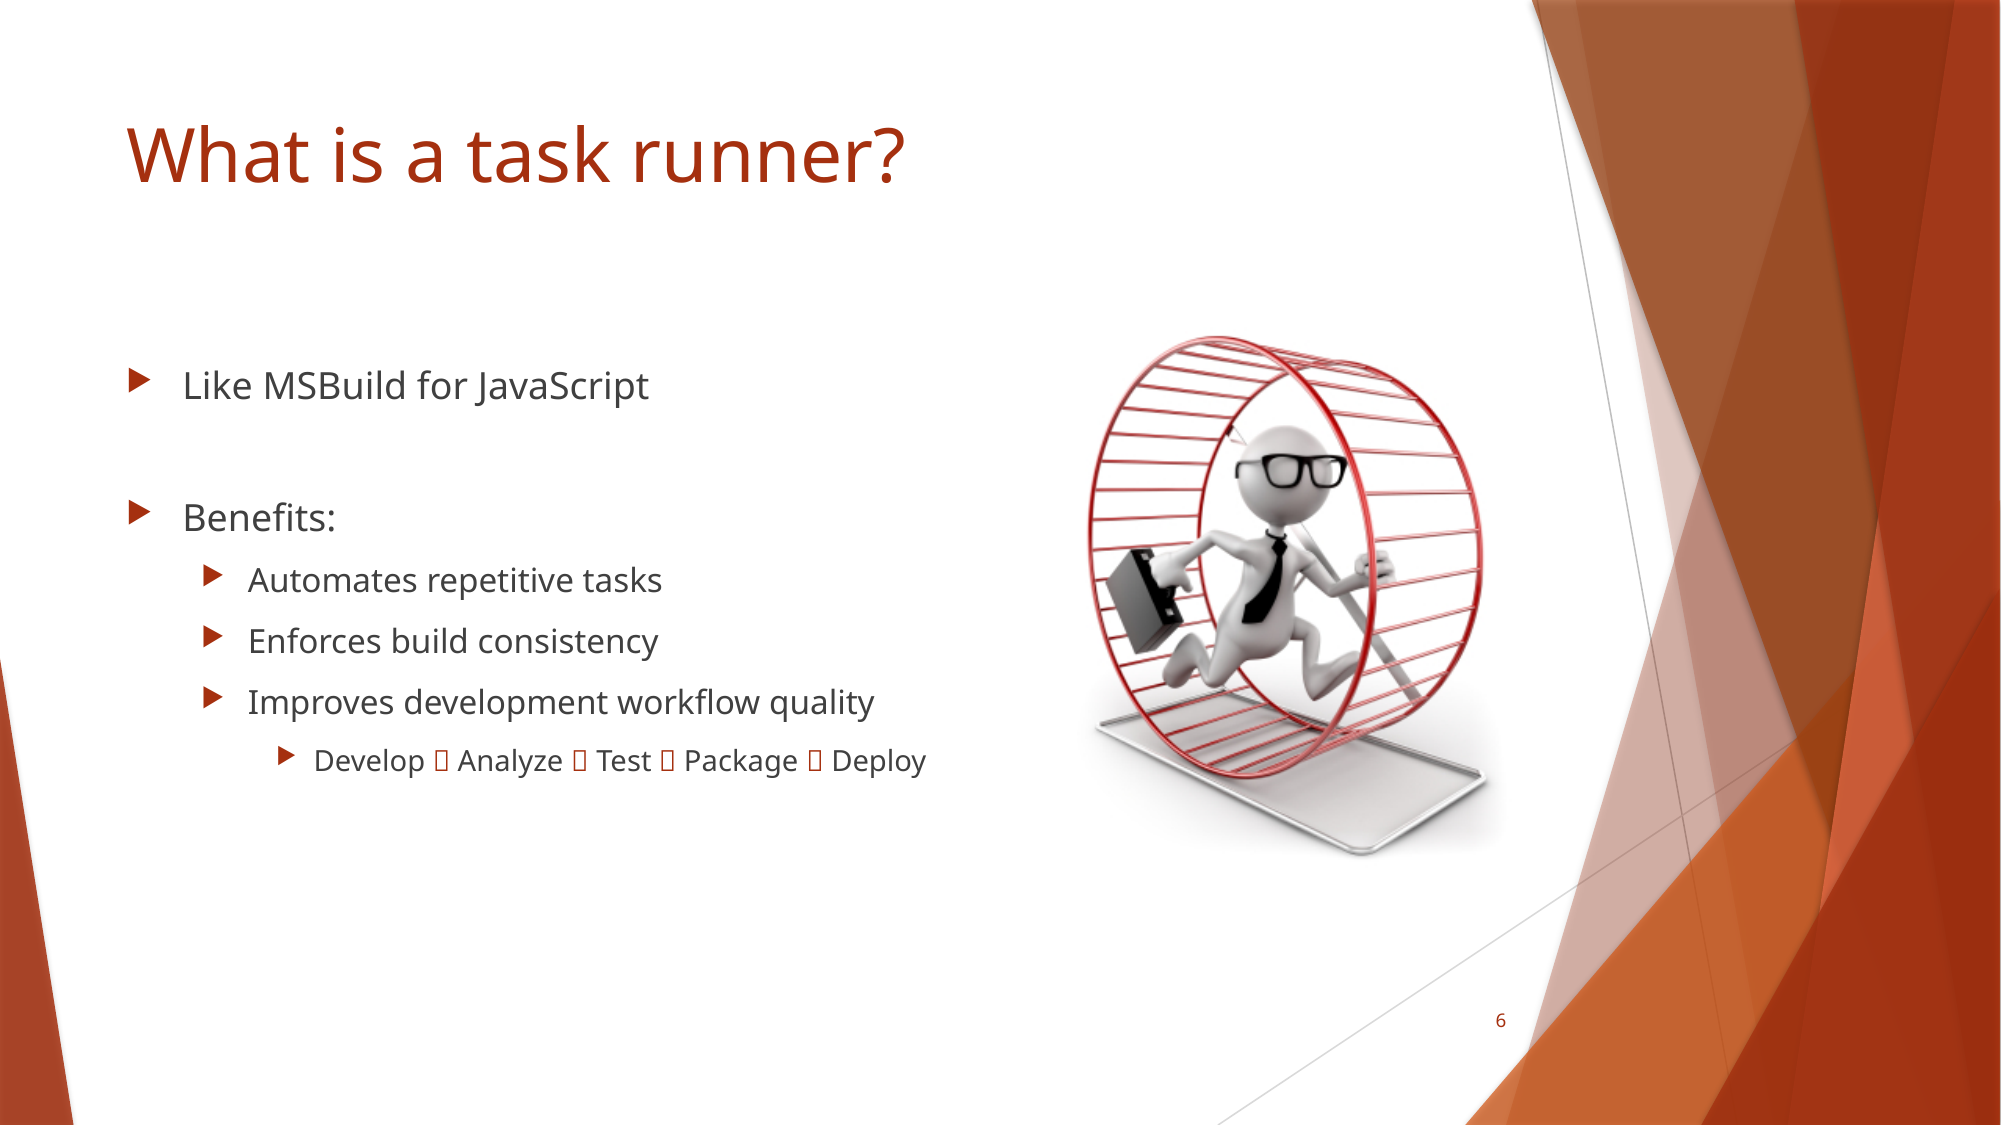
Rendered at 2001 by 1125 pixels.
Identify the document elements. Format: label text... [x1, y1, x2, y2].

list Like MSBuild for JavaScript Benefits: Automates repetitive tasks Enforces build consistency Improves development workflow quality Develop  Analyze  Test  Package  Deploy [111, 354, 1522, 992]
picture [1023, 316, 1553, 872]
title What is a task runner? [111, 99, 1522, 317]
slide_number 6 [1409, 991, 1522, 1051]
